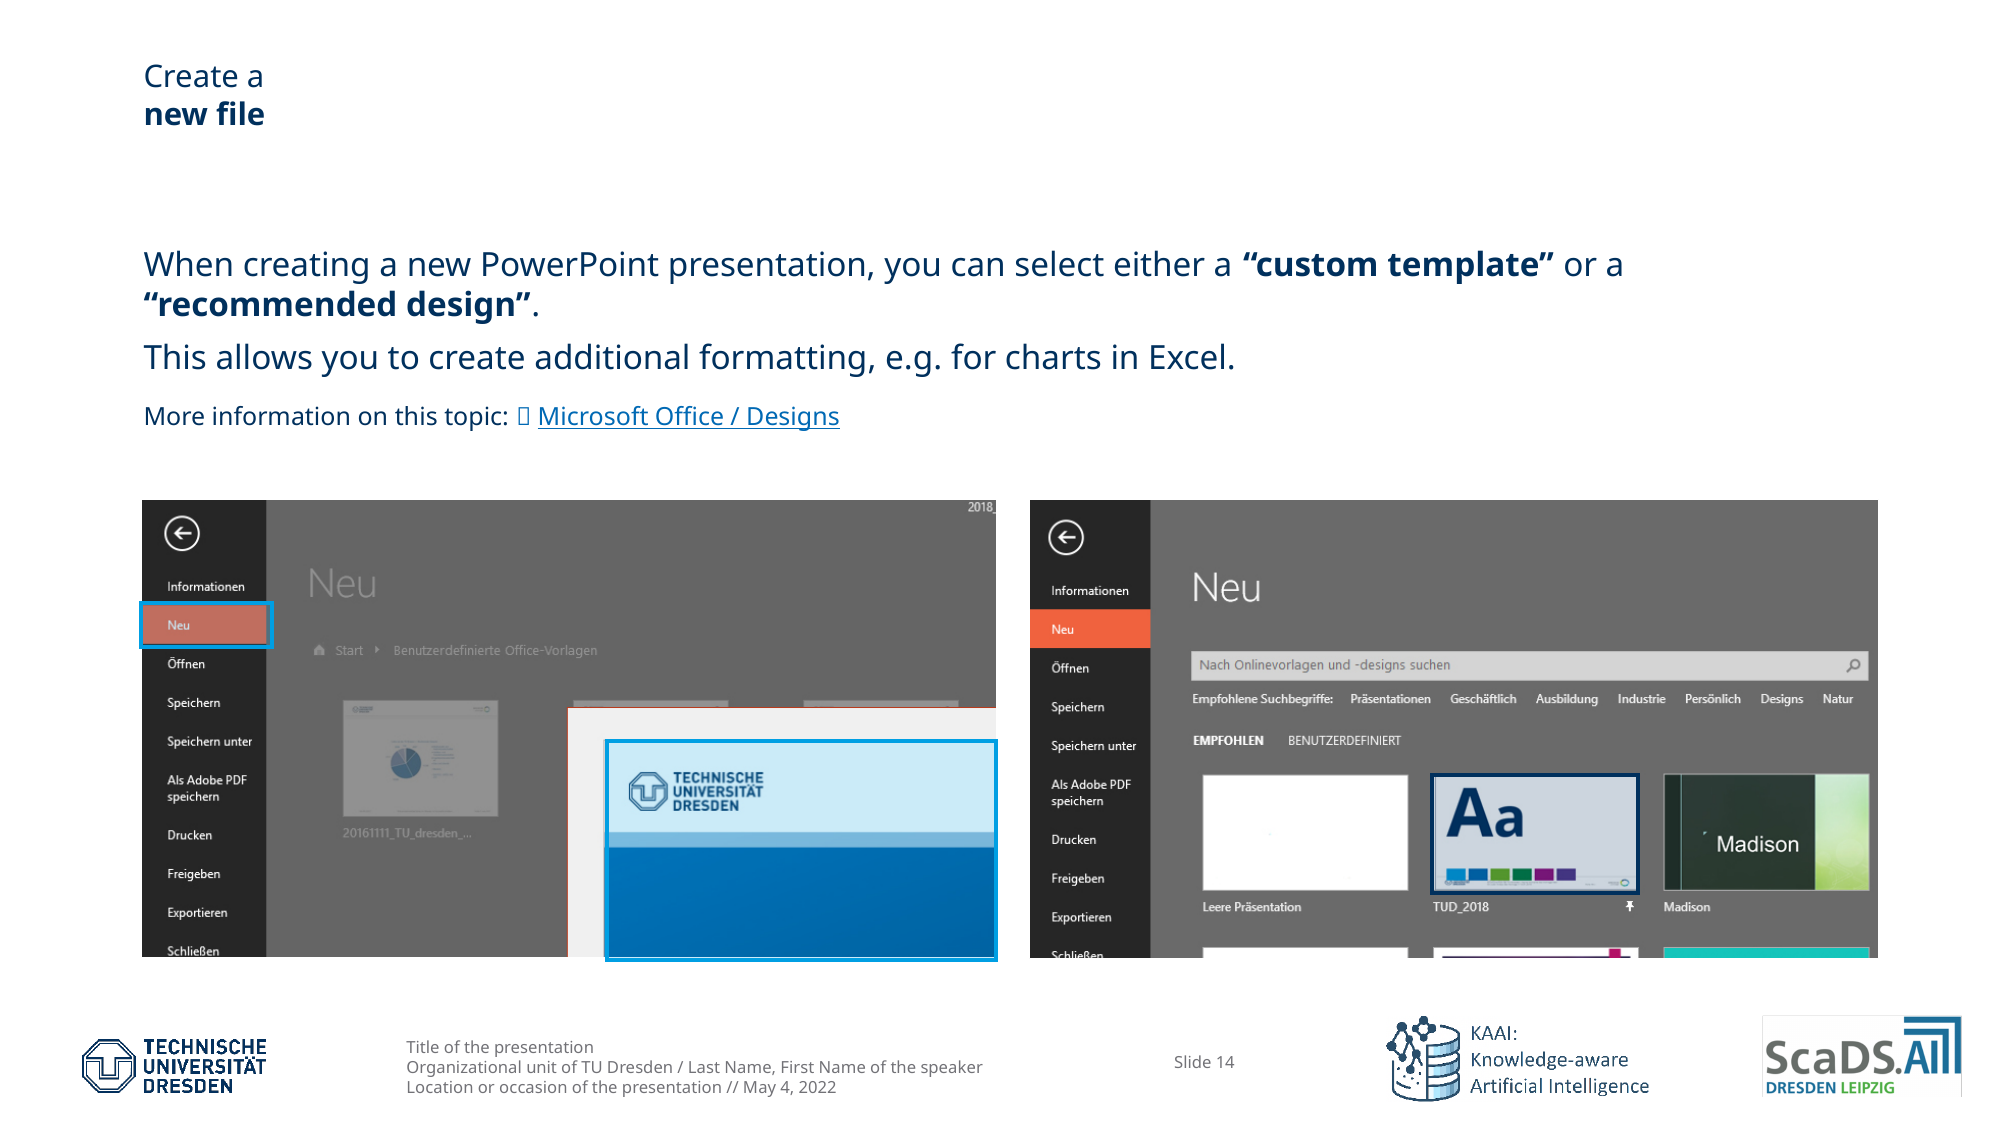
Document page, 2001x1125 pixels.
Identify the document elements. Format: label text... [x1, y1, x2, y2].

title Create a new file [143, 56, 1880, 169]
picture [1029, 499, 1879, 959]
text_box [606, 740, 997, 961]
picture [610, 744, 993, 957]
picture [1761, 1014, 1963, 1098]
picture [144, 606, 269, 644]
picture [1386, 1016, 1649, 1102]
picture [141, 499, 996, 958]
picture [82, 1039, 266, 1093]
list When creating a new PowerPoint presentation, you can select either a “custom template” or a “recommended design”. This allows you to create additional formatting, e.g. for charts in Excel. More information on this topic: 🔗 Microsoft Office / Designs [143, 243, 1880, 957]
